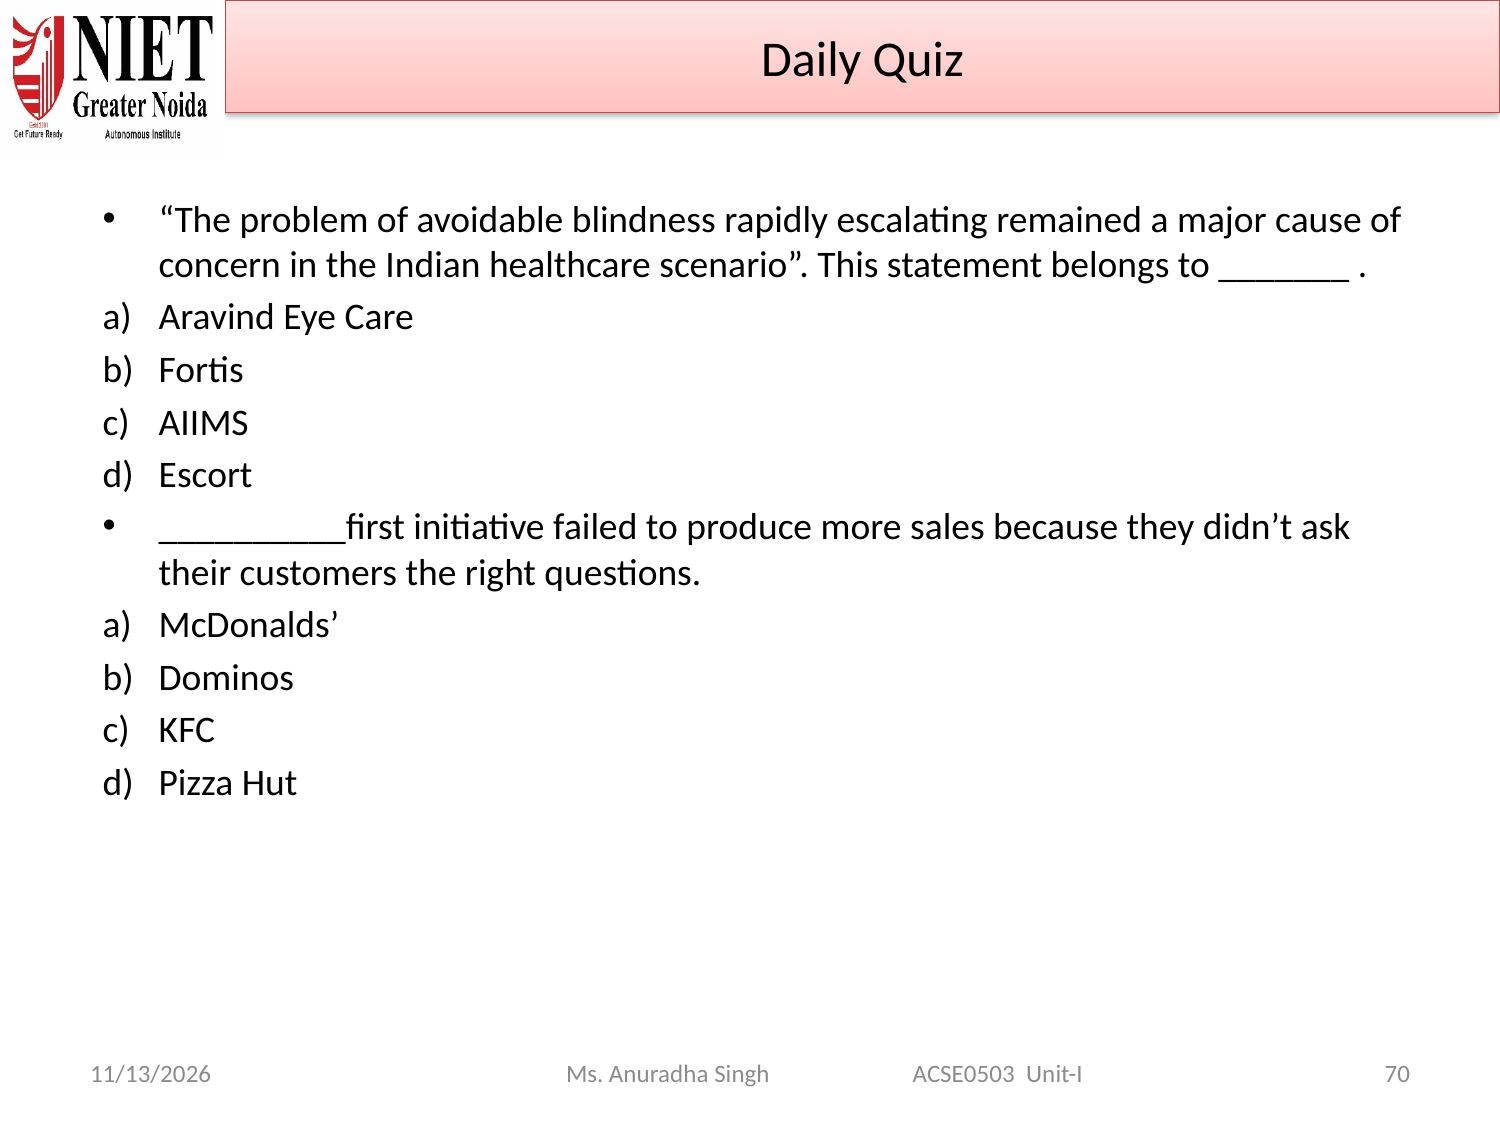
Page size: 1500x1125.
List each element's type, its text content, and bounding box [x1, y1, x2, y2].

list “The problem of avoidable blindness rapidly escalating remained a major cause of concern in the Indian healthcare scenario”. This statement belongs to _______ . Aravind Eye Care Fortis AIIMS Escort __________first initiative failed to produce more sales because they didn’t ask their customers the right questions. McDonalds’ Dominos KFC Pizza Hut [87, 187, 1438, 930]
footer Ms. Anuradha Singh ACSE0503 Unit-I [412, 1042, 1074, 1103]
text_box Daily Quiz [226, 0, 1500, 113]
slide_number 70 [1074, 1042, 1425, 1103]
picture [0, 0, 226, 156]
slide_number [75, 1042, 412, 1103]
